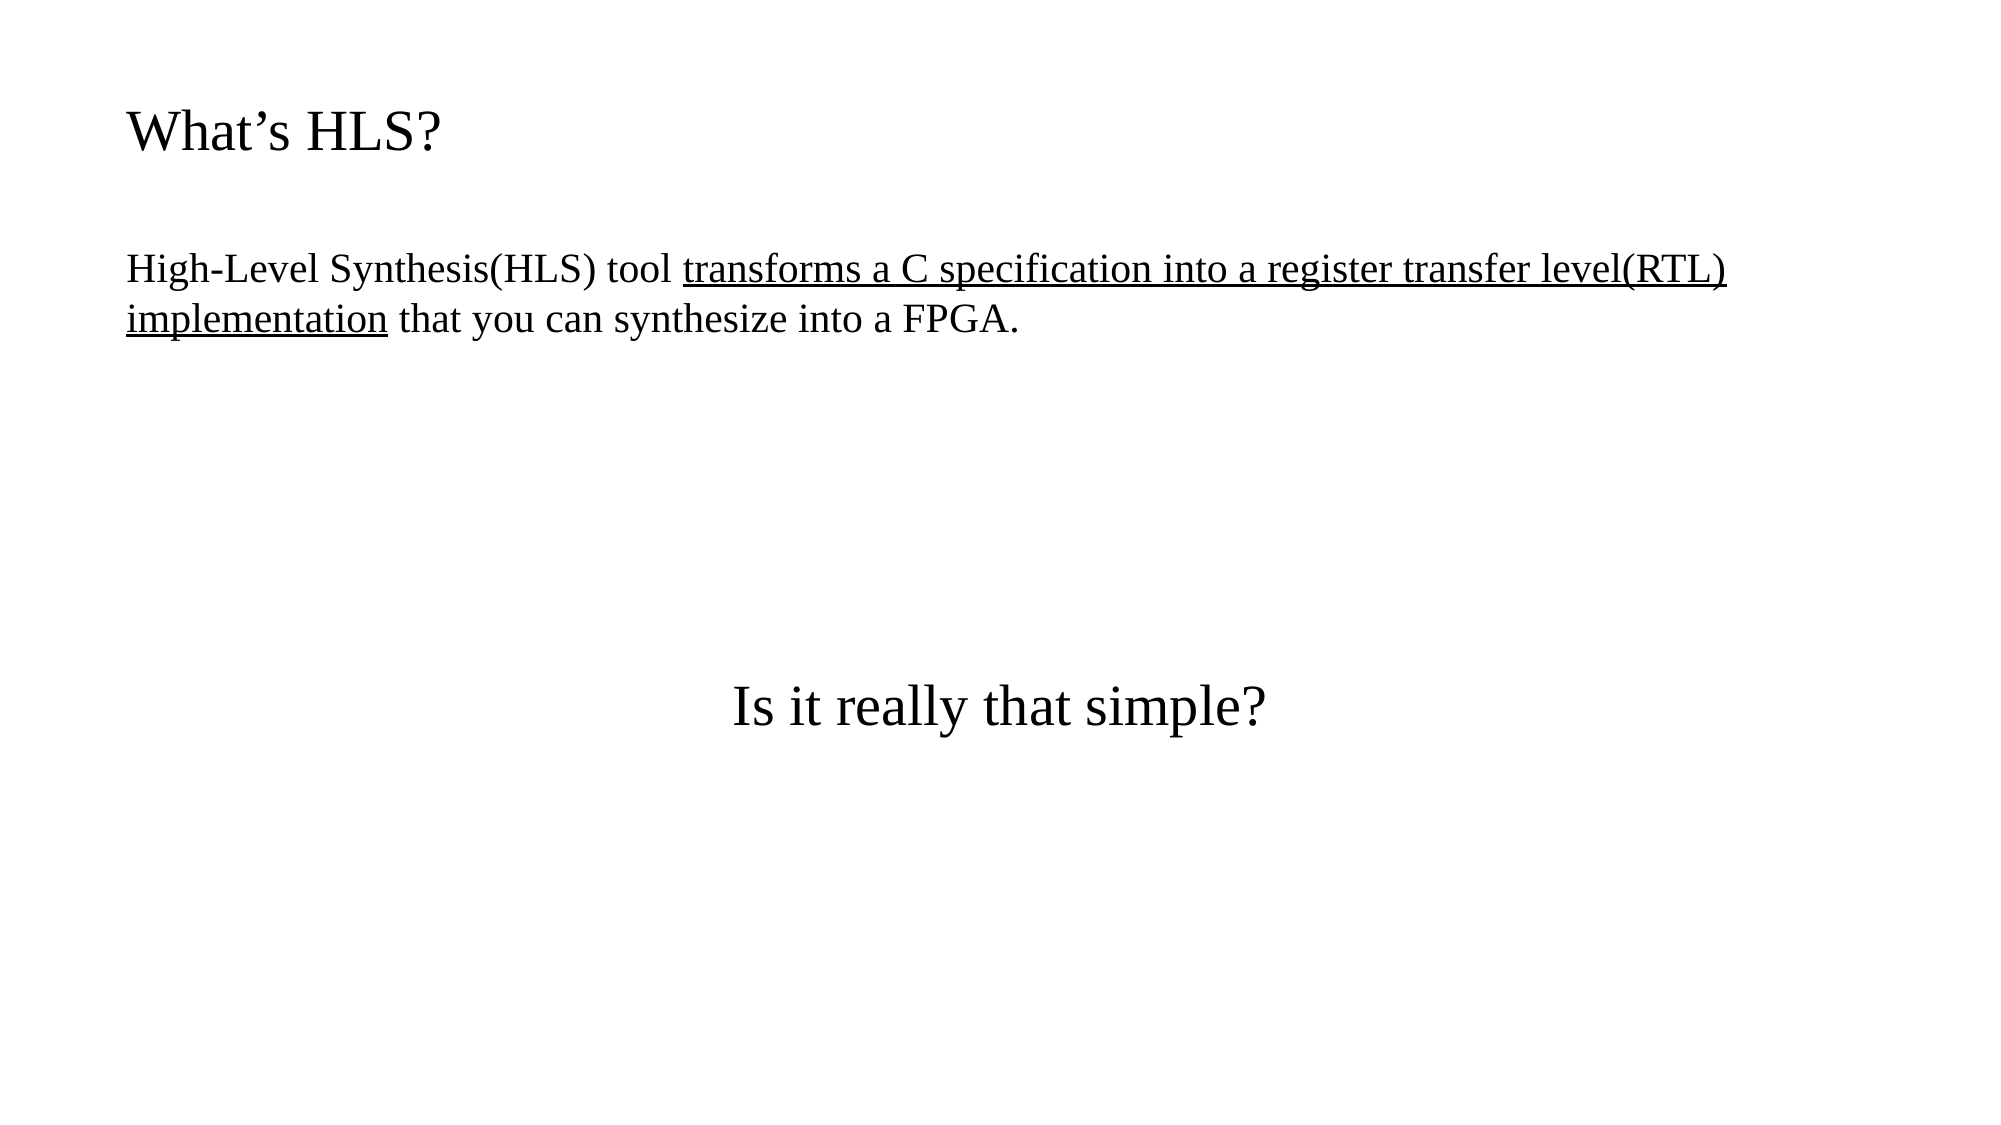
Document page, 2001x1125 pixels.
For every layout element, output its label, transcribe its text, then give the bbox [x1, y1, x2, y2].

text_box High-Level Synthesis(HLS) tool transforms a C specification into a register transfer level(RTL) implementation that you can synthesize into a FPGA. [111, 232, 1915, 348]
text_box What’s HLS? [111, 84, 472, 170]
text_box Is it really that simple? [711, 659, 1289, 745]
